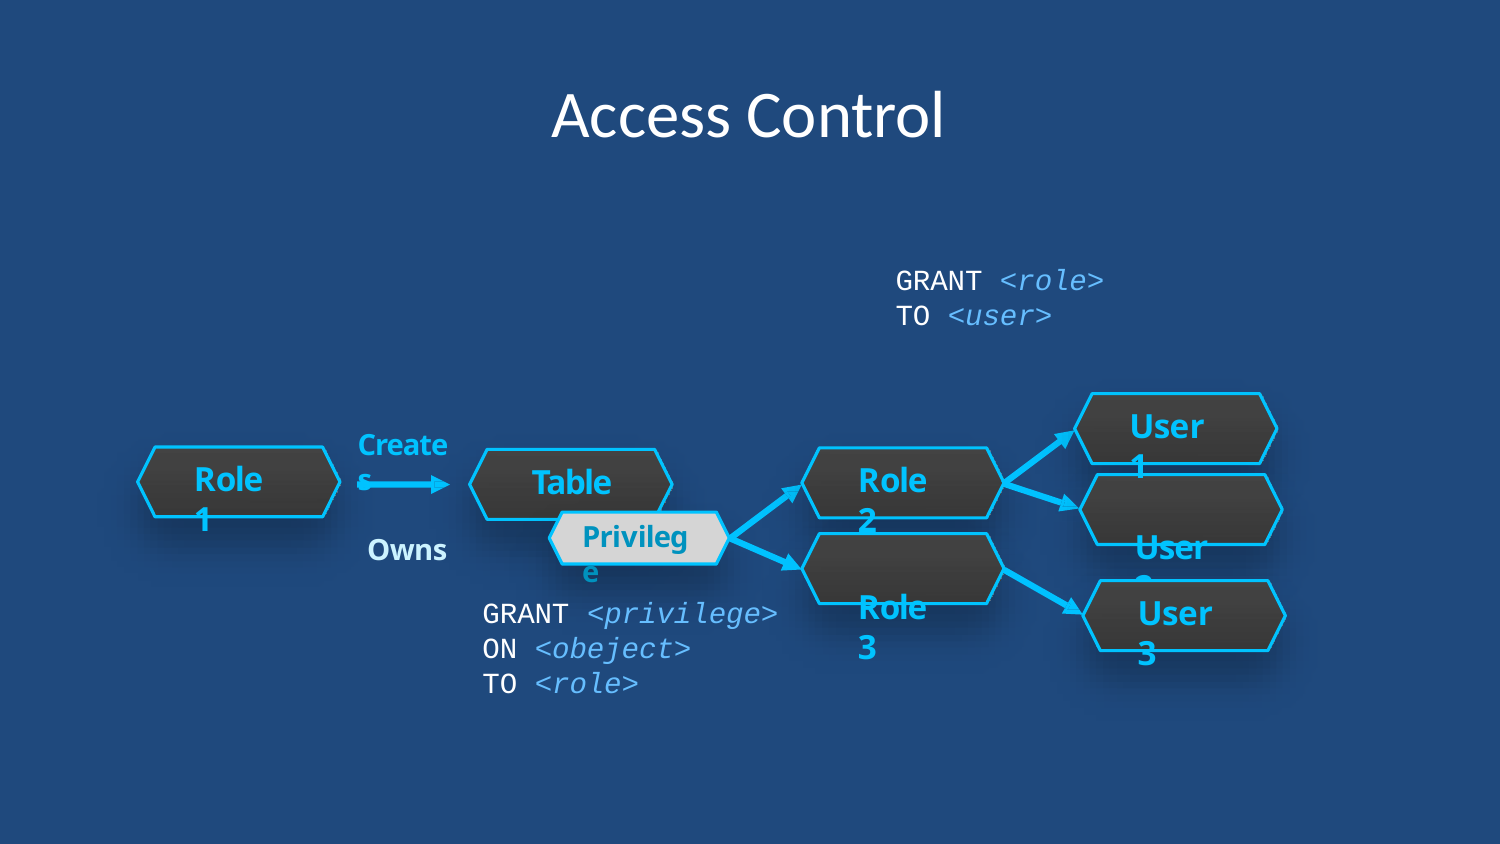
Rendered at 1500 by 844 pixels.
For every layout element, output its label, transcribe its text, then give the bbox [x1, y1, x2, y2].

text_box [727, 368, 1333, 624]
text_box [728, 630, 1023, 682]
text_box GRANT <privilege> ON <obeject> TO <role> [480, 605, 782, 700]
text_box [1029, 554, 1336, 730]
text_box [356, 423, 722, 598]
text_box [83, 421, 391, 596]
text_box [495, 486, 723, 643]
title Access Control [549, 68, 951, 212]
text_box GRANT <role> TO <user> [893, 258, 1108, 331]
